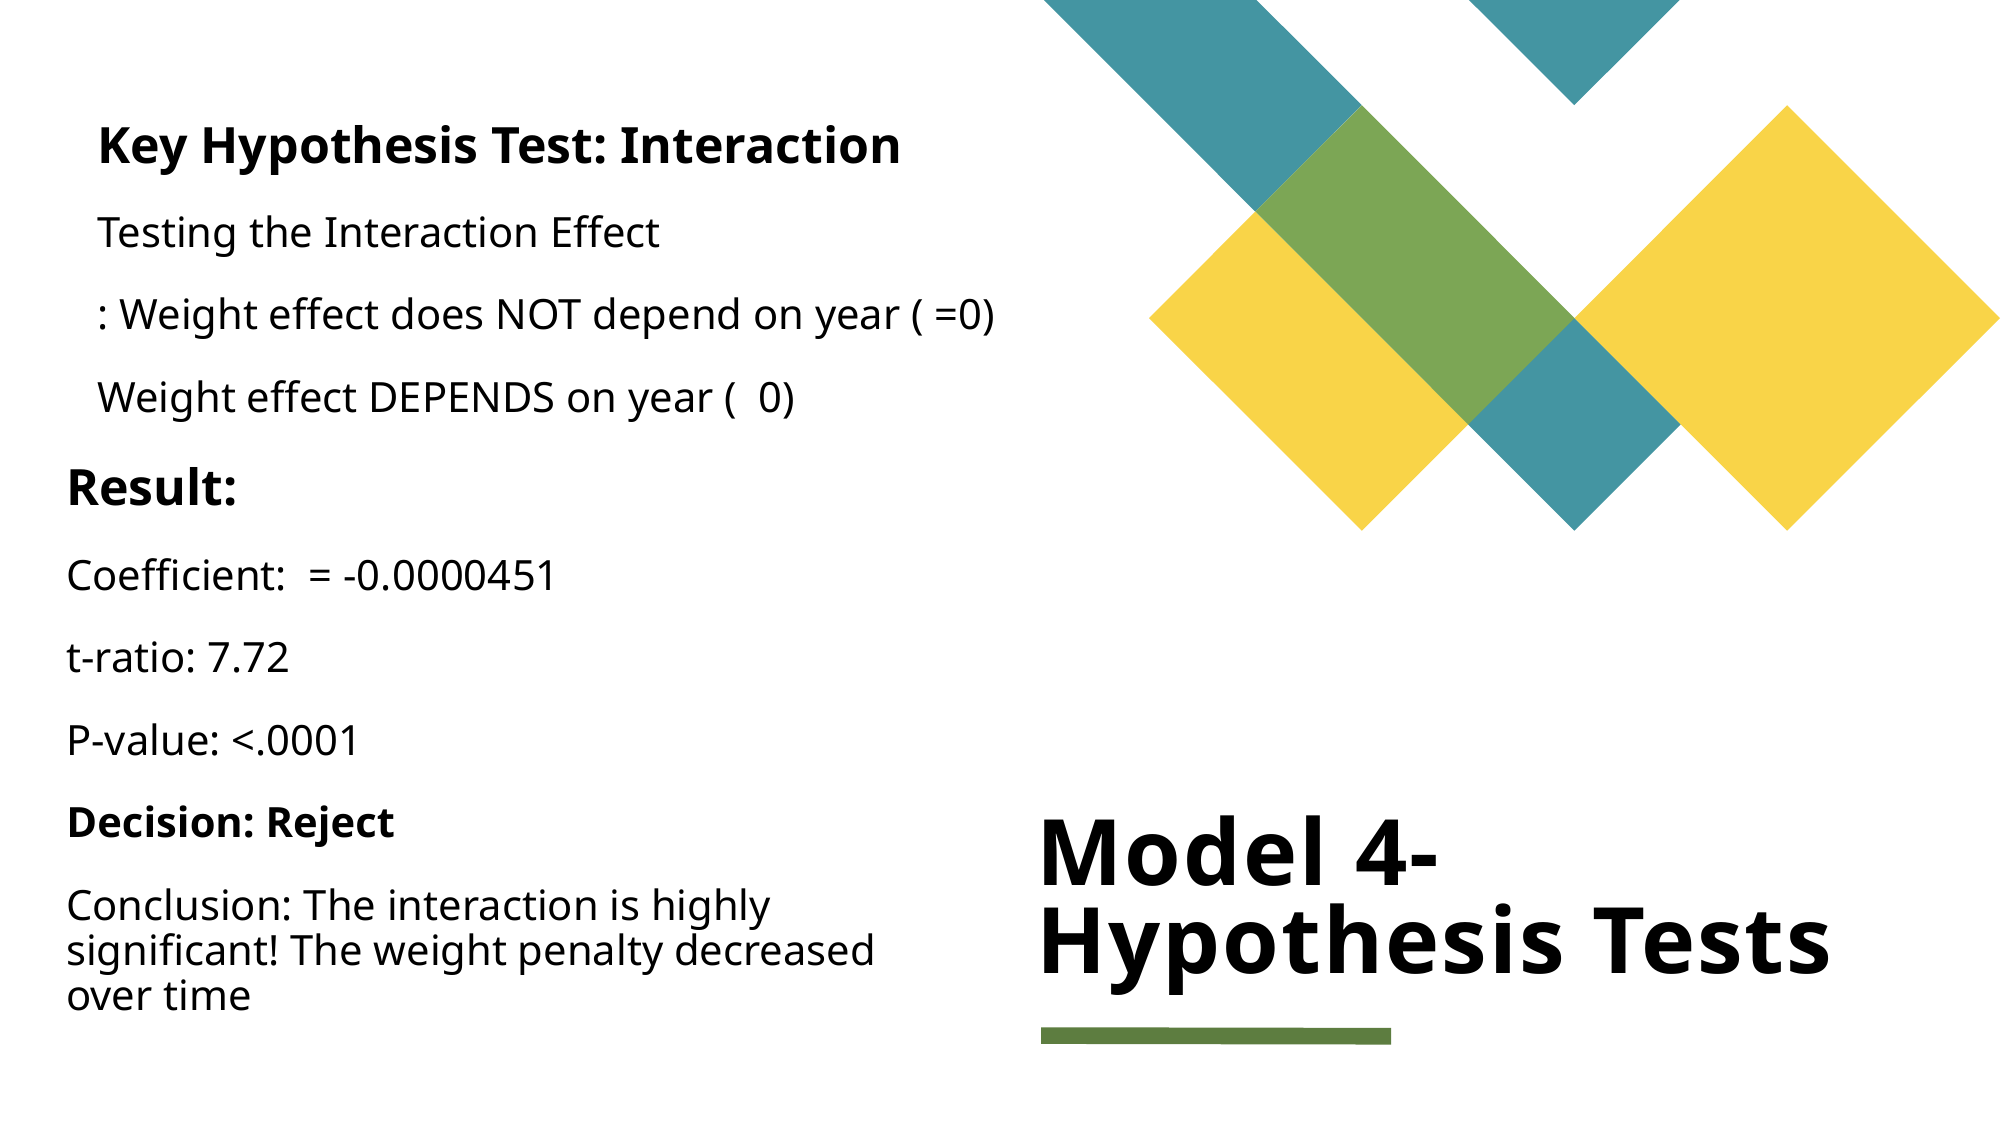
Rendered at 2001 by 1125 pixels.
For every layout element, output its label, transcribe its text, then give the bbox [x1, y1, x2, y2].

title Model 4- Hypothesis Tests [1036, 574, 1847, 992]
